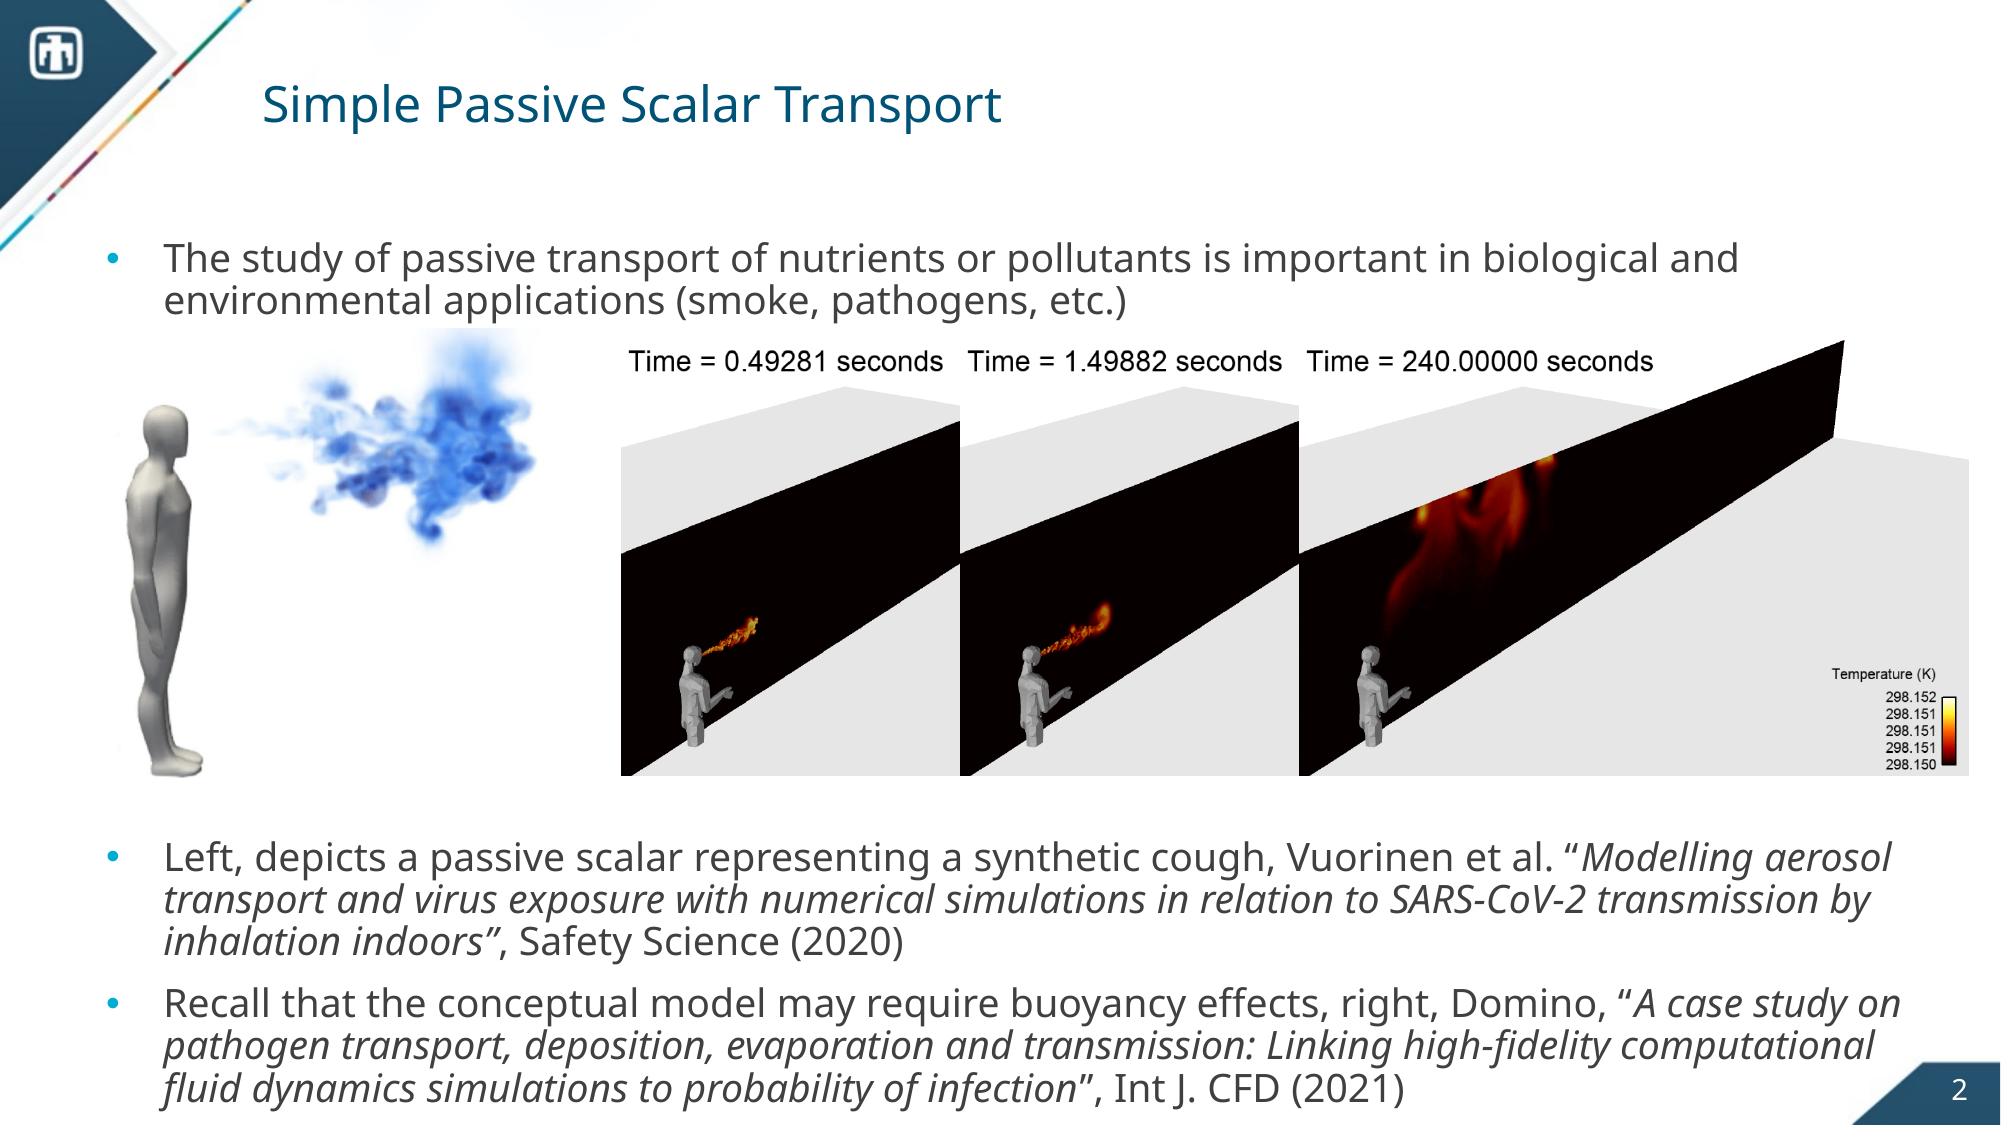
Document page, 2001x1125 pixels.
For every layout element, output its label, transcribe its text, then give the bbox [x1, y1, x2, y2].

picture [0, 0, 2001, 1125]
slide_number 2 [1919, 1061, 2000, 1122]
list The study of passive transport of nutrients or pollutants is important in biological and environmental applications (smoke, pathogens, etc.) Left, depicts a passive scalar representing a synthetic cough, Vuorinen et al. “Modelling aerosol transport and virus exposure with numerical simulations in relation to SARS-CoV-2 transmission by inhalation indoors”, Safety Science (2020) Recall that the conceptual model may require buoyancy effects, right, Domino, “A case study on pathogen transport, deposition, evaporation and transmission: Linking high-fidelity computational fluid dynamics simulations to probability of infection”, Int J. CFD (2021) [106, 231, 1919, 1122]
title Simple Passive Scalar Transport [262, 42, 1919, 170]
